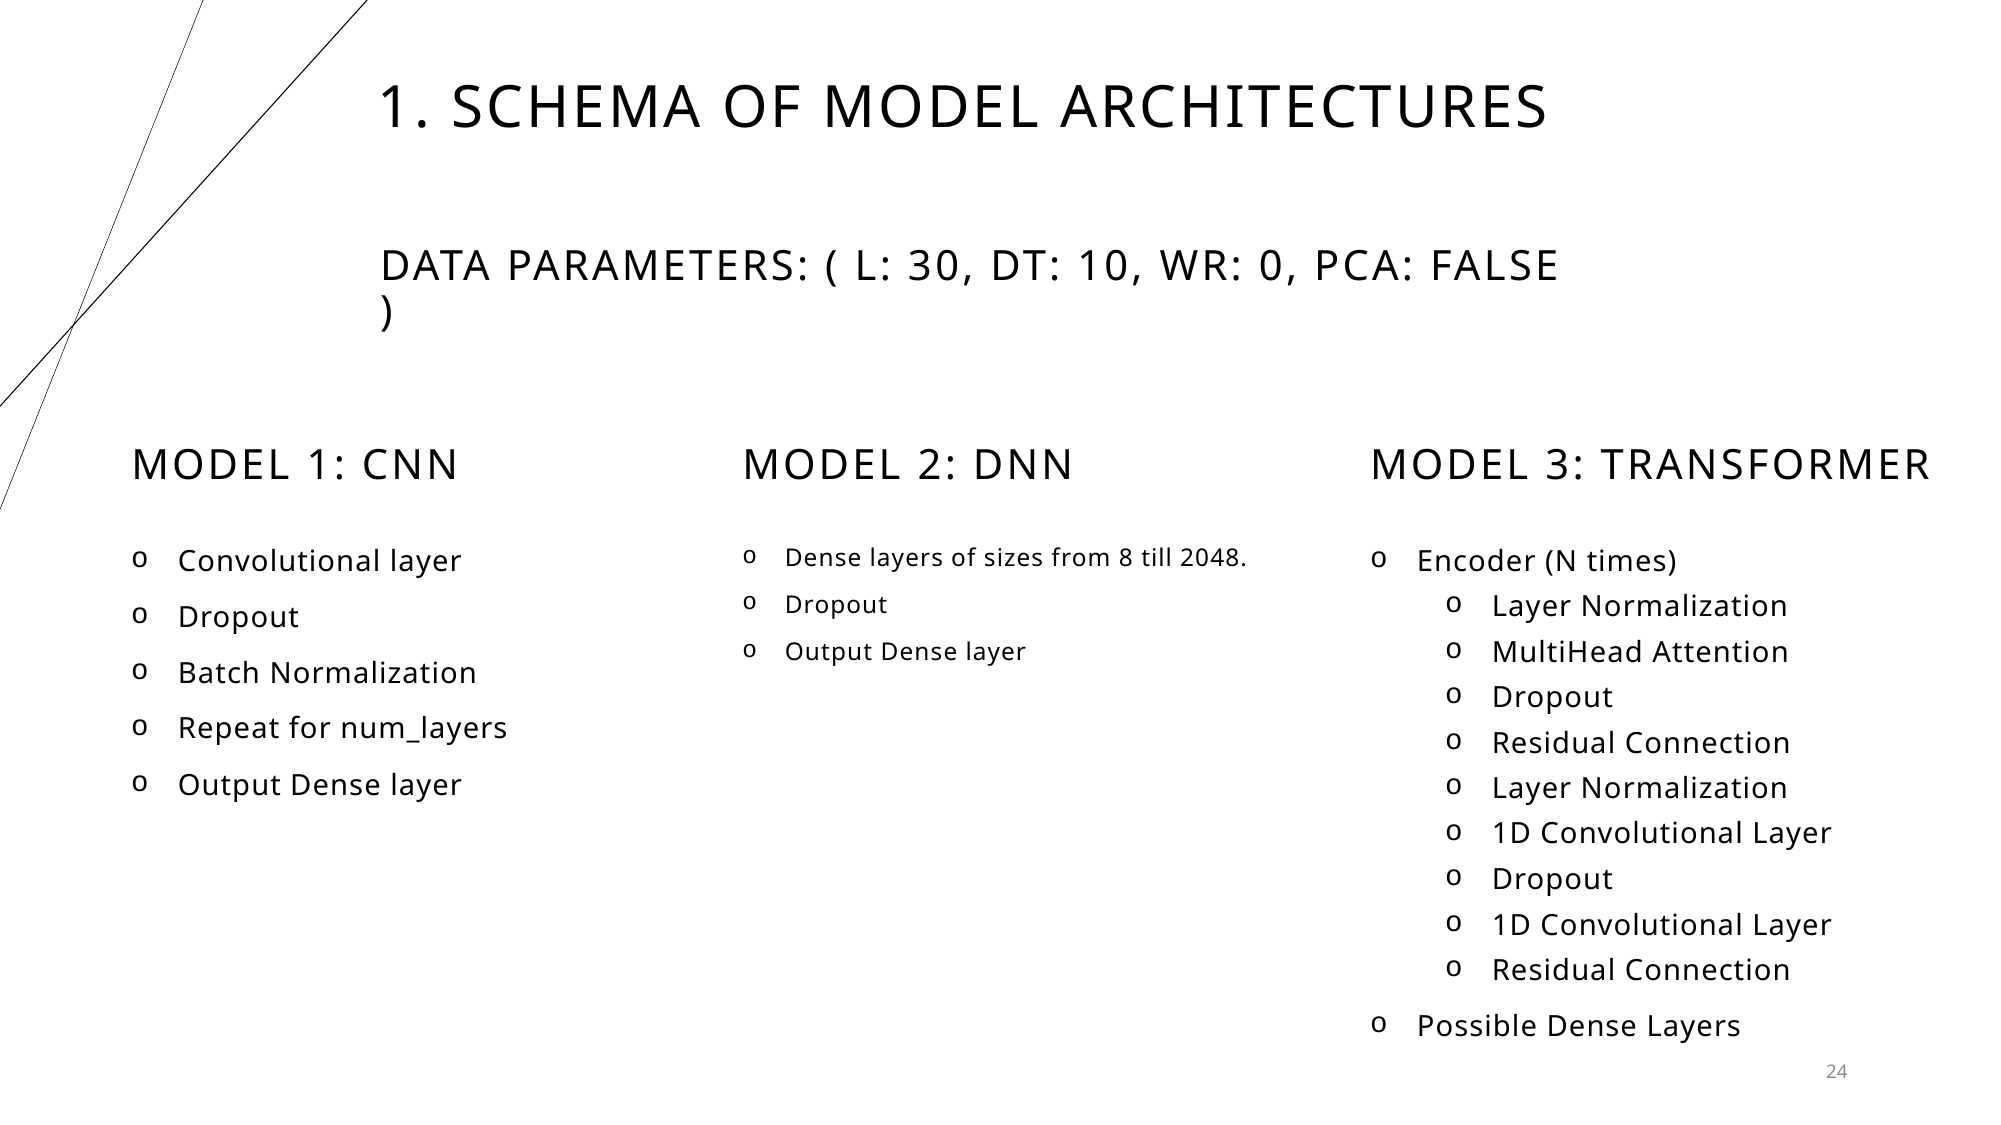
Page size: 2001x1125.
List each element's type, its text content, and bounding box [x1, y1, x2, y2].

text_box Convolutional layer Dropout Batch Normalization Repeat for num_layers Output Dense layer [116, 534, 785, 930]
text_box Model 3: Transformer [1355, 429, 1957, 497]
text_box Data parameters: ( L: 30, dt: 10, Wr: 0, pca: false ) [365, 275, 1582, 343]
text_box Encoder (N times) Layer Normalization MultiHead Attention Dropout Residual Connection Layer Normalization 1D Convolutional Layer Dropout 1D Convolutional Layer Residual Connection Possible Dense Layers [1355, 534, 2000, 1103]
text_box Dense layers of sizes from 8 till 2048. Dropout Output Dense layer [727, 534, 1355, 674]
text_box Model 2: DNN [727, 429, 1201, 497]
title 1. Schema of model architectures [272, 0, 1655, 218]
text_box Model 1: CNN [116, 429, 589, 497]
